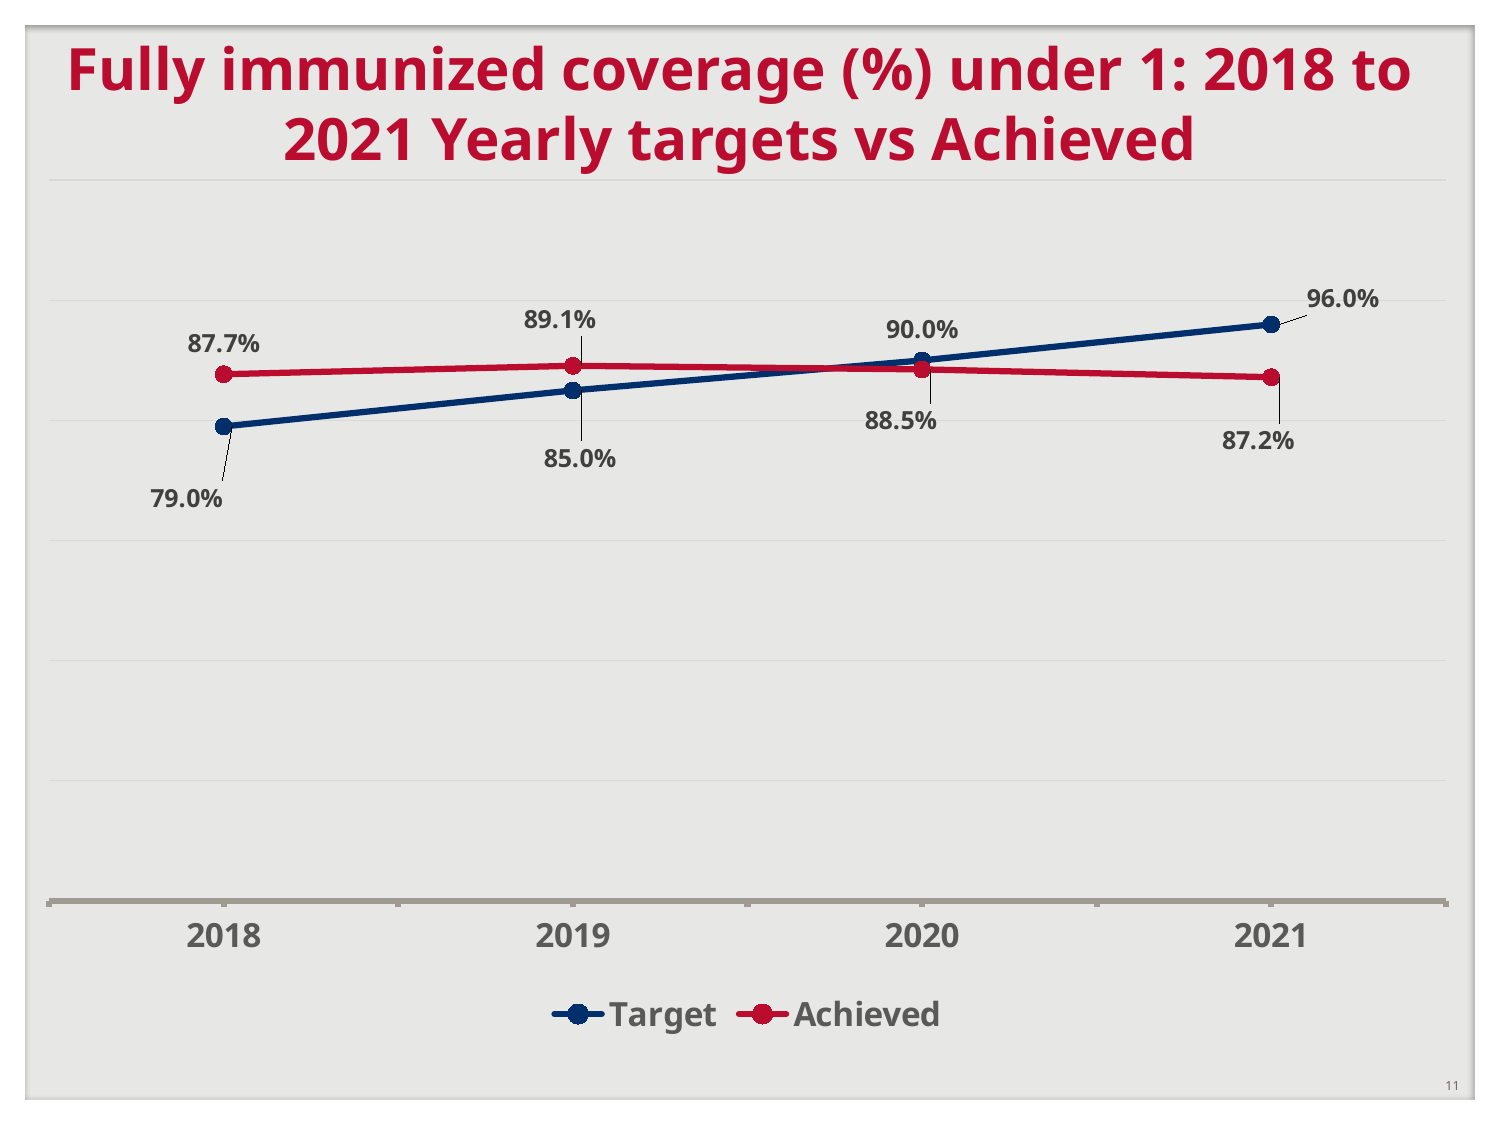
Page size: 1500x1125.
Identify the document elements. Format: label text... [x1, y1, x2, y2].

title Fully immunized coverage (%) under 1: 2018 to 2021 Yearly targets vs Achieved [0, 23, 1480, 180]
slide_number 11 [1125, 1071, 1475, 1102]
chart [19, 162, 1476, 1043]
